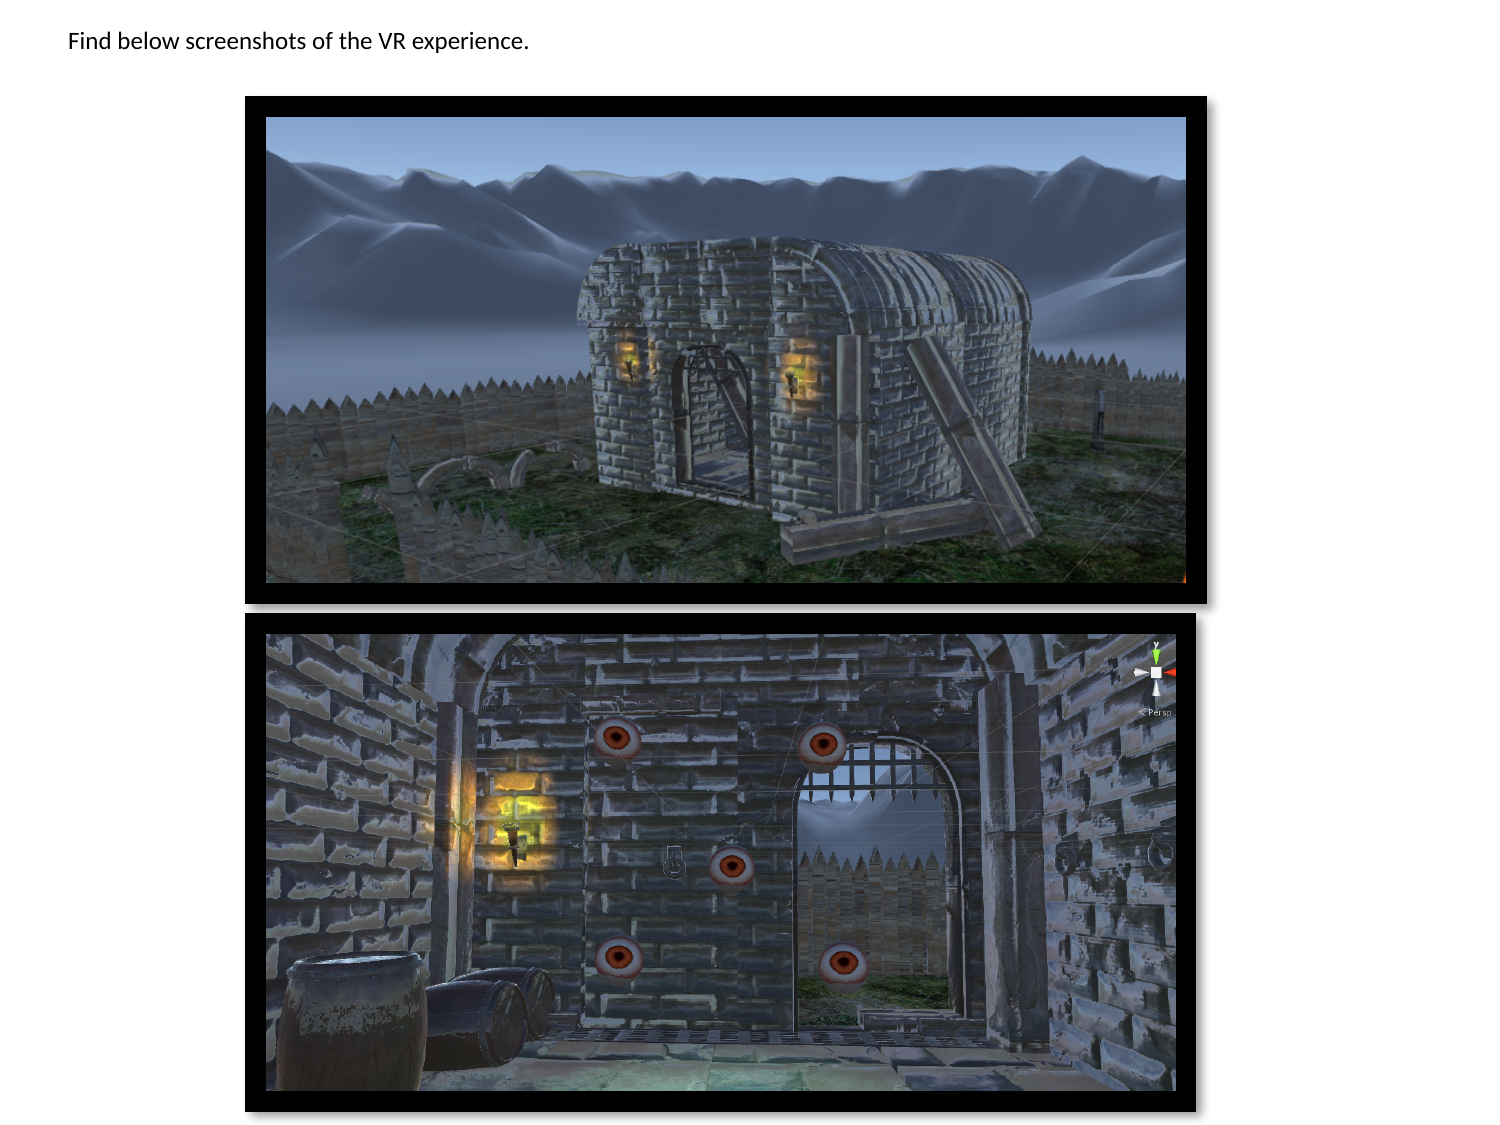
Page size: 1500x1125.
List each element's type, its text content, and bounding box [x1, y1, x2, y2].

list Find below screenshots of the VR experience. [53, 20, 1454, 1067]
picture [265, 634, 1176, 1091]
picture [265, 116, 1187, 584]
